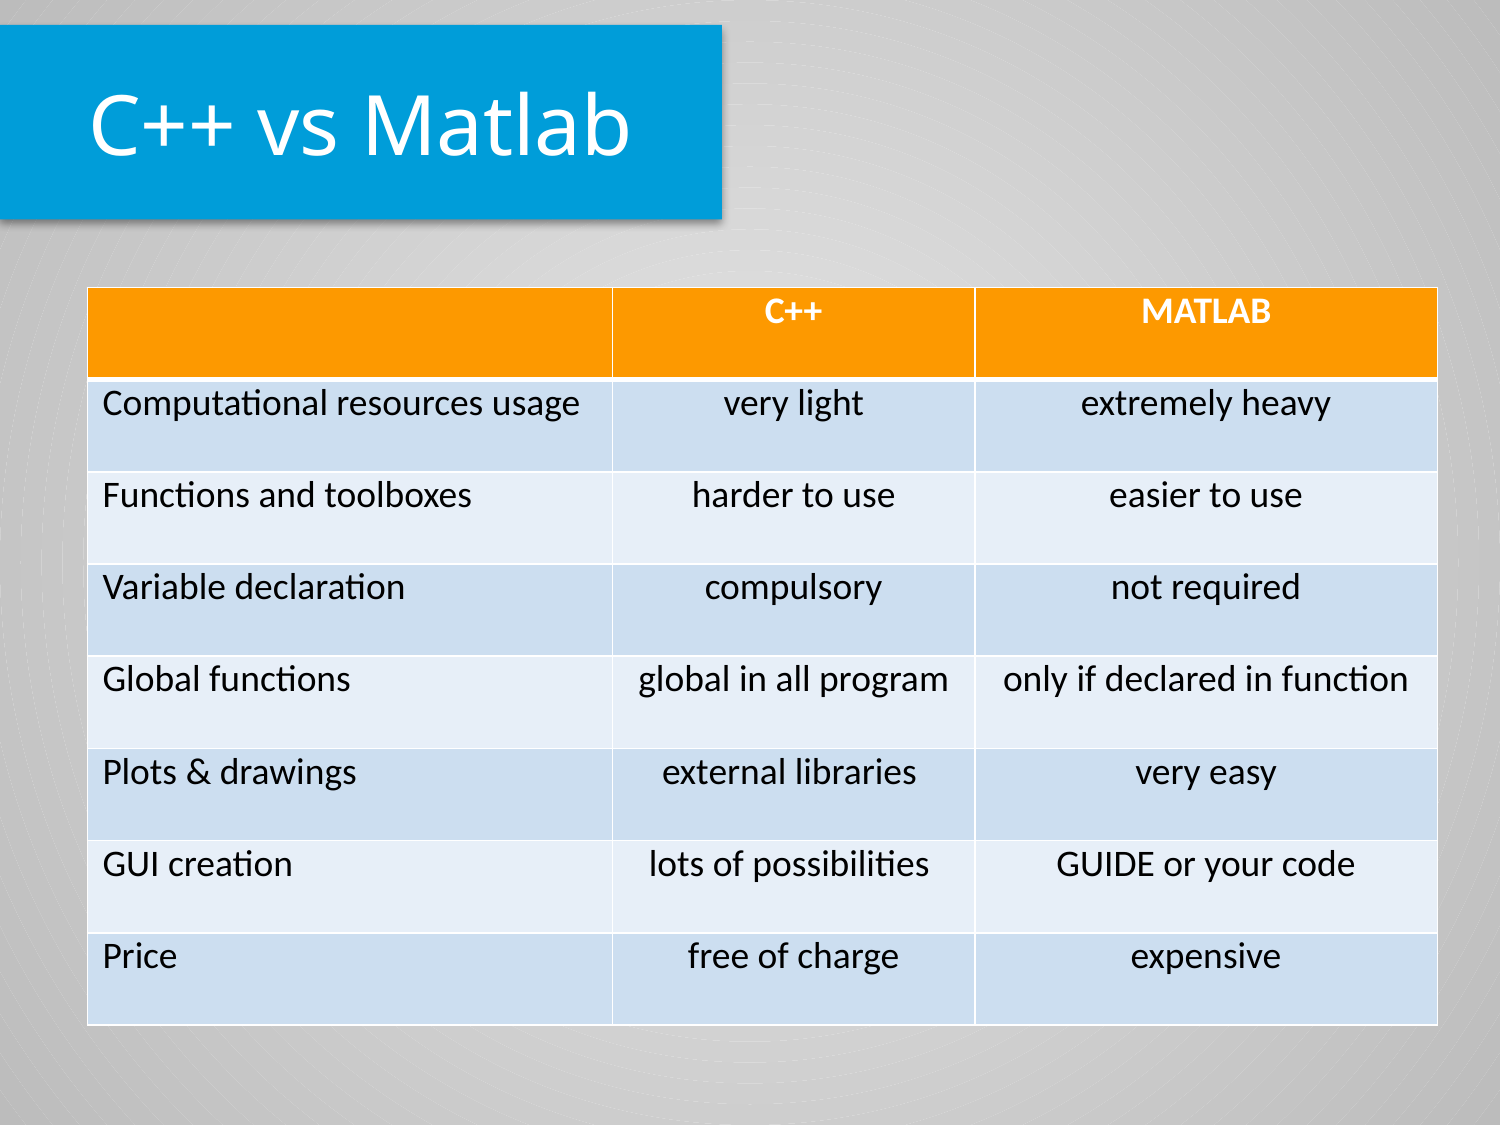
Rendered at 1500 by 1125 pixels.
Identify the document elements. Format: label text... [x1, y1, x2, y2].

table_cell extremely heavy [976, 382, 1437, 471]
table_cell only if declared in function [976, 657, 1437, 748]
table_header [88, 288, 612, 377]
table_cell global in all program [613, 657, 974, 748]
table_cell easier to use [976, 473, 1437, 563]
table_cell GUI creation [88, 841, 612, 932]
table_cell Price [88, 934, 612, 1024]
table_header MATLAB [976, 288, 1437, 377]
table_cell Functions and toolboxes [88, 473, 612, 563]
table_cell very easy [976, 749, 1437, 840]
table_cell expensive [976, 934, 1437, 1024]
table_cell Plots & drawings [88, 749, 612, 840]
table_header C++ [613, 288, 974, 377]
table_cell harder to use [613, 473, 974, 563]
text_box C++ vs Matlab [0, 24, 722, 220]
table_cell external libraries [613, 749, 974, 840]
table_cell very light [613, 382, 974, 471]
table_cell free of charge [613, 934, 974, 1024]
table_cell lots of possibilities [613, 841, 974, 932]
table_cell compulsory [613, 565, 974, 655]
table_cell GUIDE or your code [976, 841, 1437, 932]
table_cell not required [976, 565, 1437, 655]
table_cell Variable declaration [88, 565, 612, 655]
table_cell Global functions [88, 657, 612, 748]
table_cell Computational resources usage [88, 382, 612, 471]
